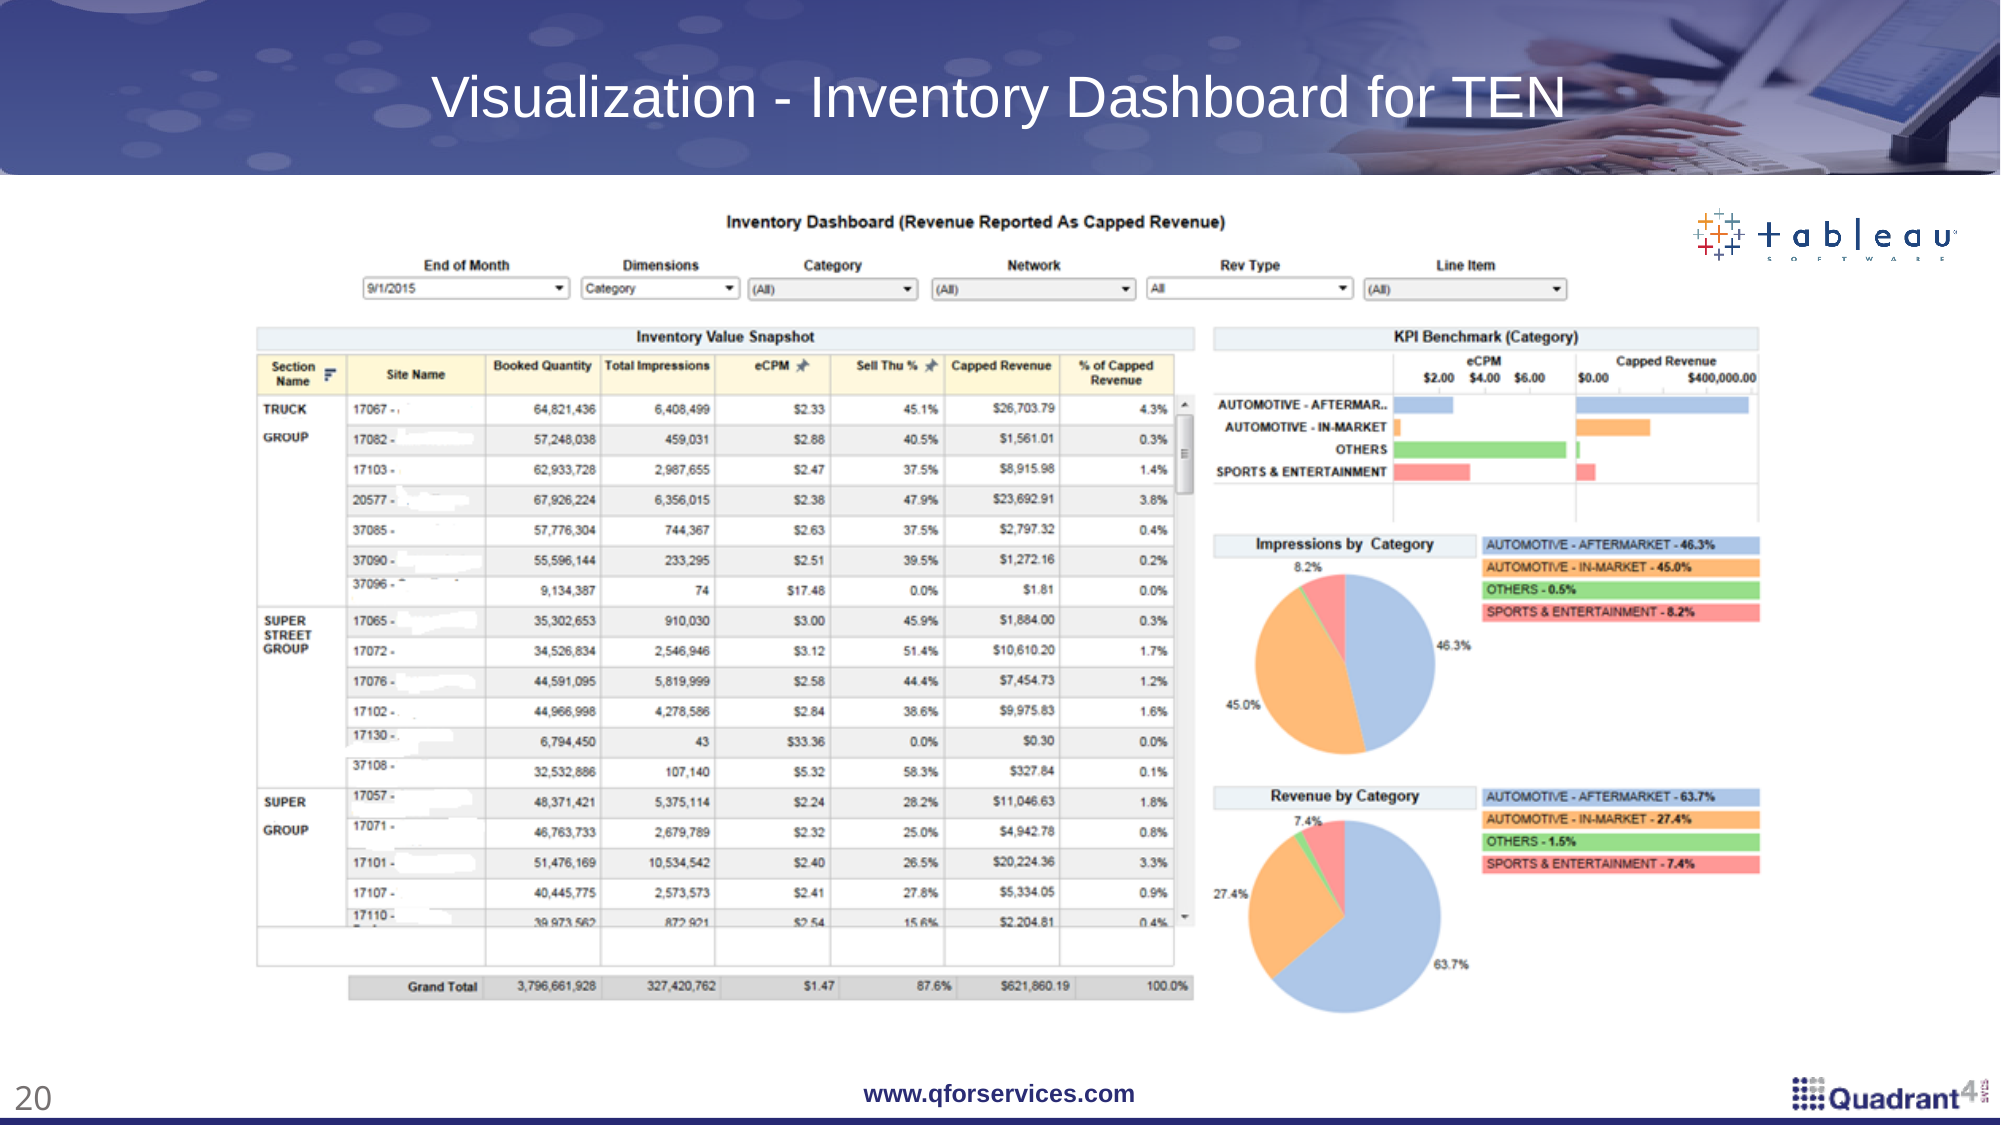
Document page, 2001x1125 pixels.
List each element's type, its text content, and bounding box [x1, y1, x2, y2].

title Visualization - Inventory Dashboard for TEN [189, 45, 1810, 152]
picture [239, 200, 1957, 1062]
picture [1790, 1076, 1990, 1112]
